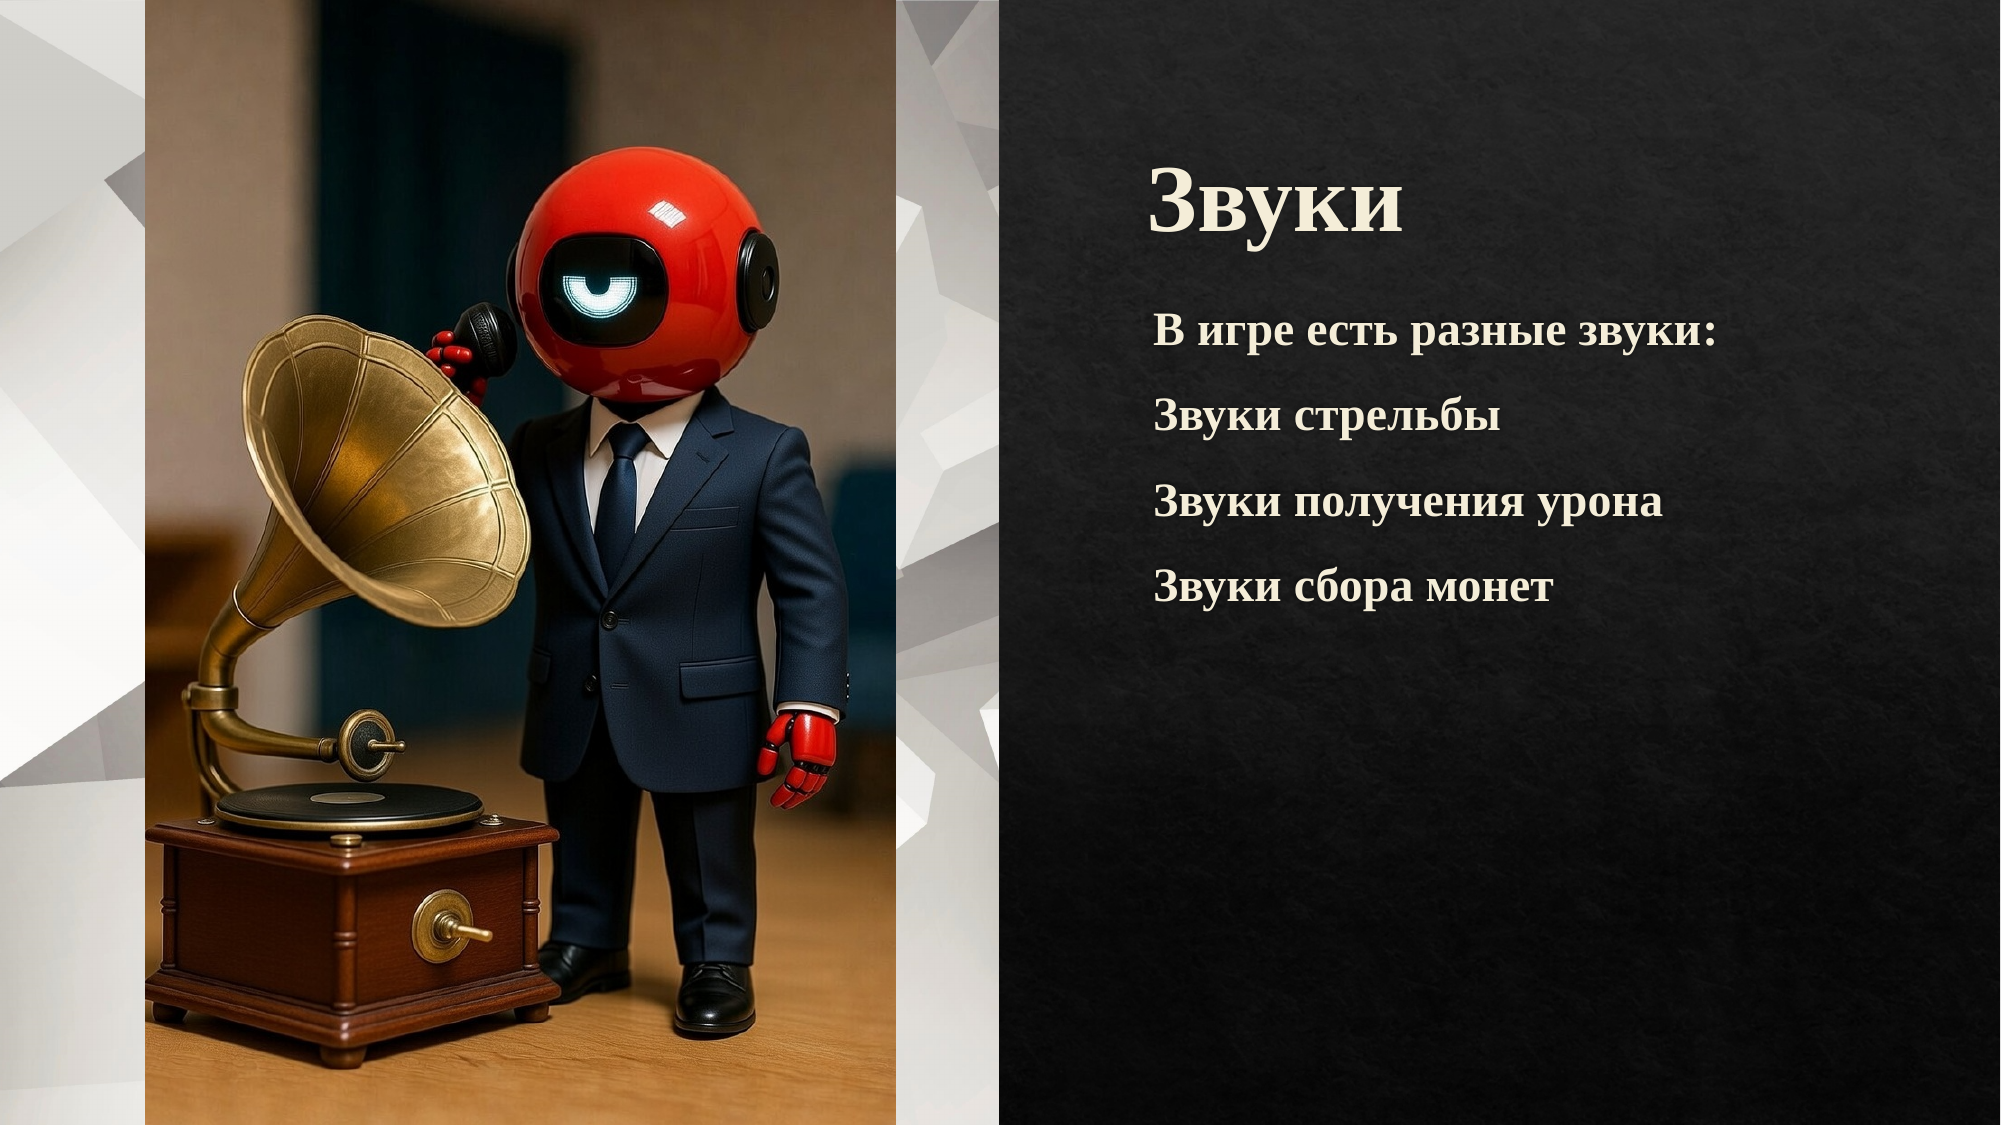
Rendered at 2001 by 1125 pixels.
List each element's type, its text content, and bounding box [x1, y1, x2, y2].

picture [0, 0, 999, 1125]
list В игре есть разные звуки: Звуки стрельбы Звуки получения урона Звуки сбора монет [1131, 284, 1855, 950]
title Звуки [1131, 99, 1924, 260]
